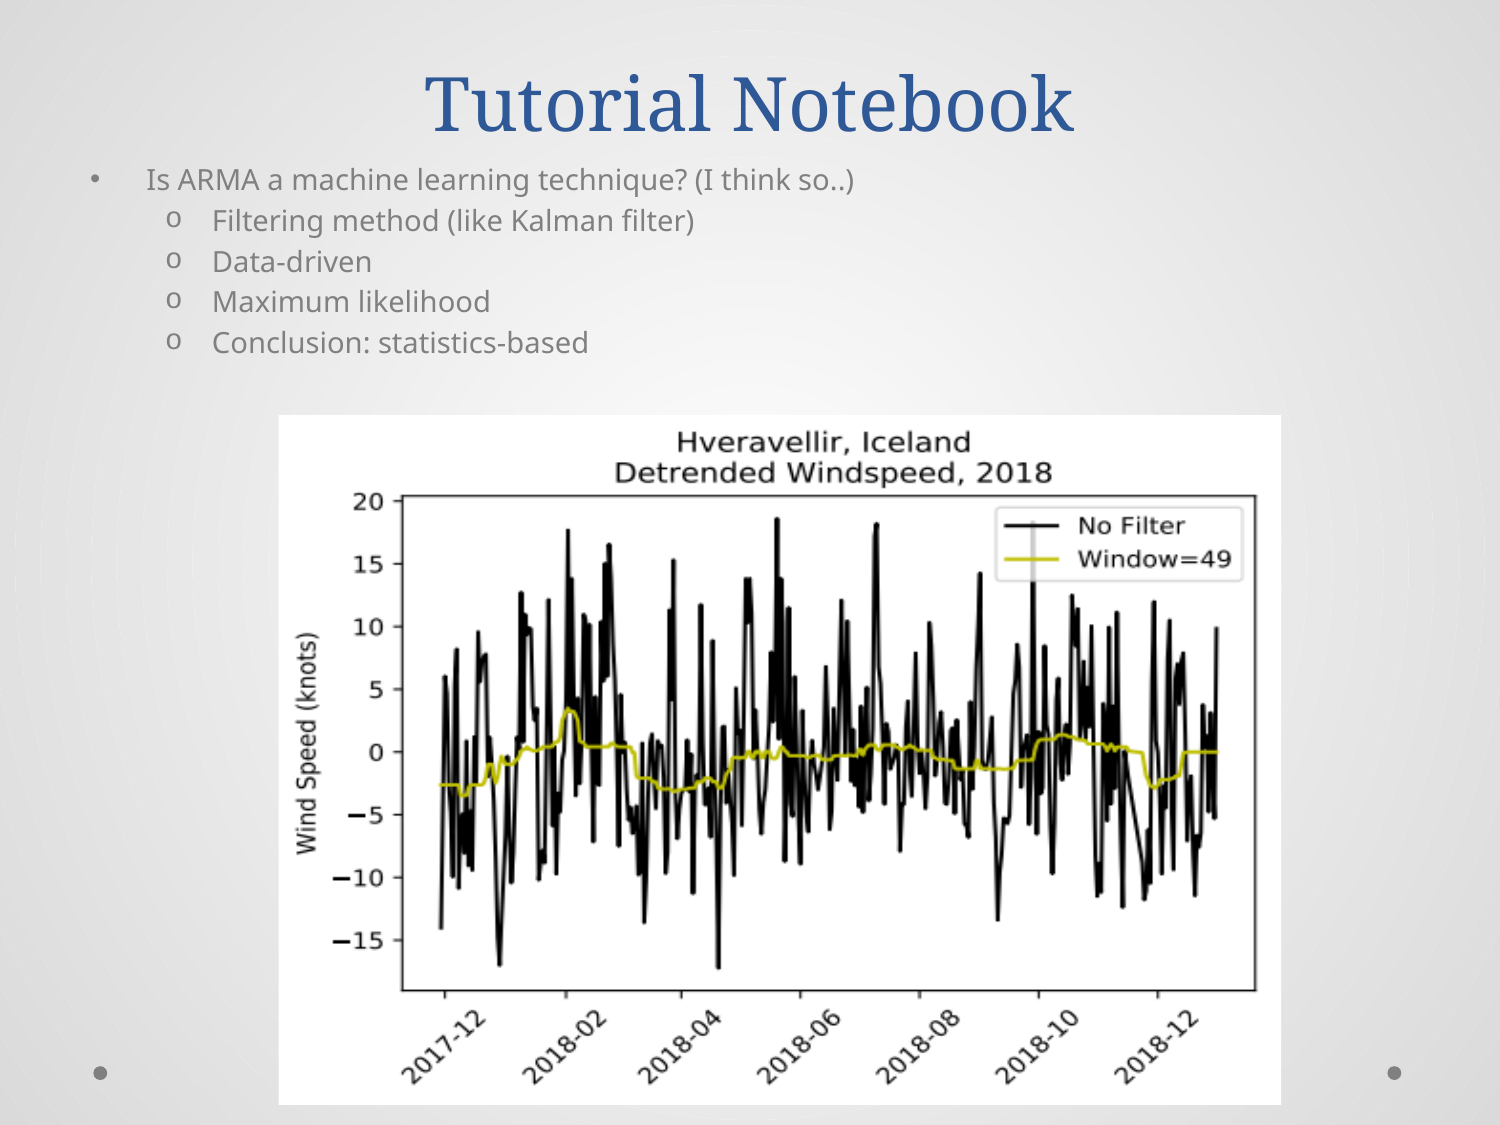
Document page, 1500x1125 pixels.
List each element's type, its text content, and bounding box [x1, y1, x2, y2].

picture [278, 414, 1282, 1105]
list Is ARMA a machine learning technique? (I think so..) Filtering method (like Kalman filter) Data-driven Maximum likelihood Conclusion: statistics-based [75, 153, 1425, 865]
title Tutorial Notebook [0, 21, 1500, 154]
